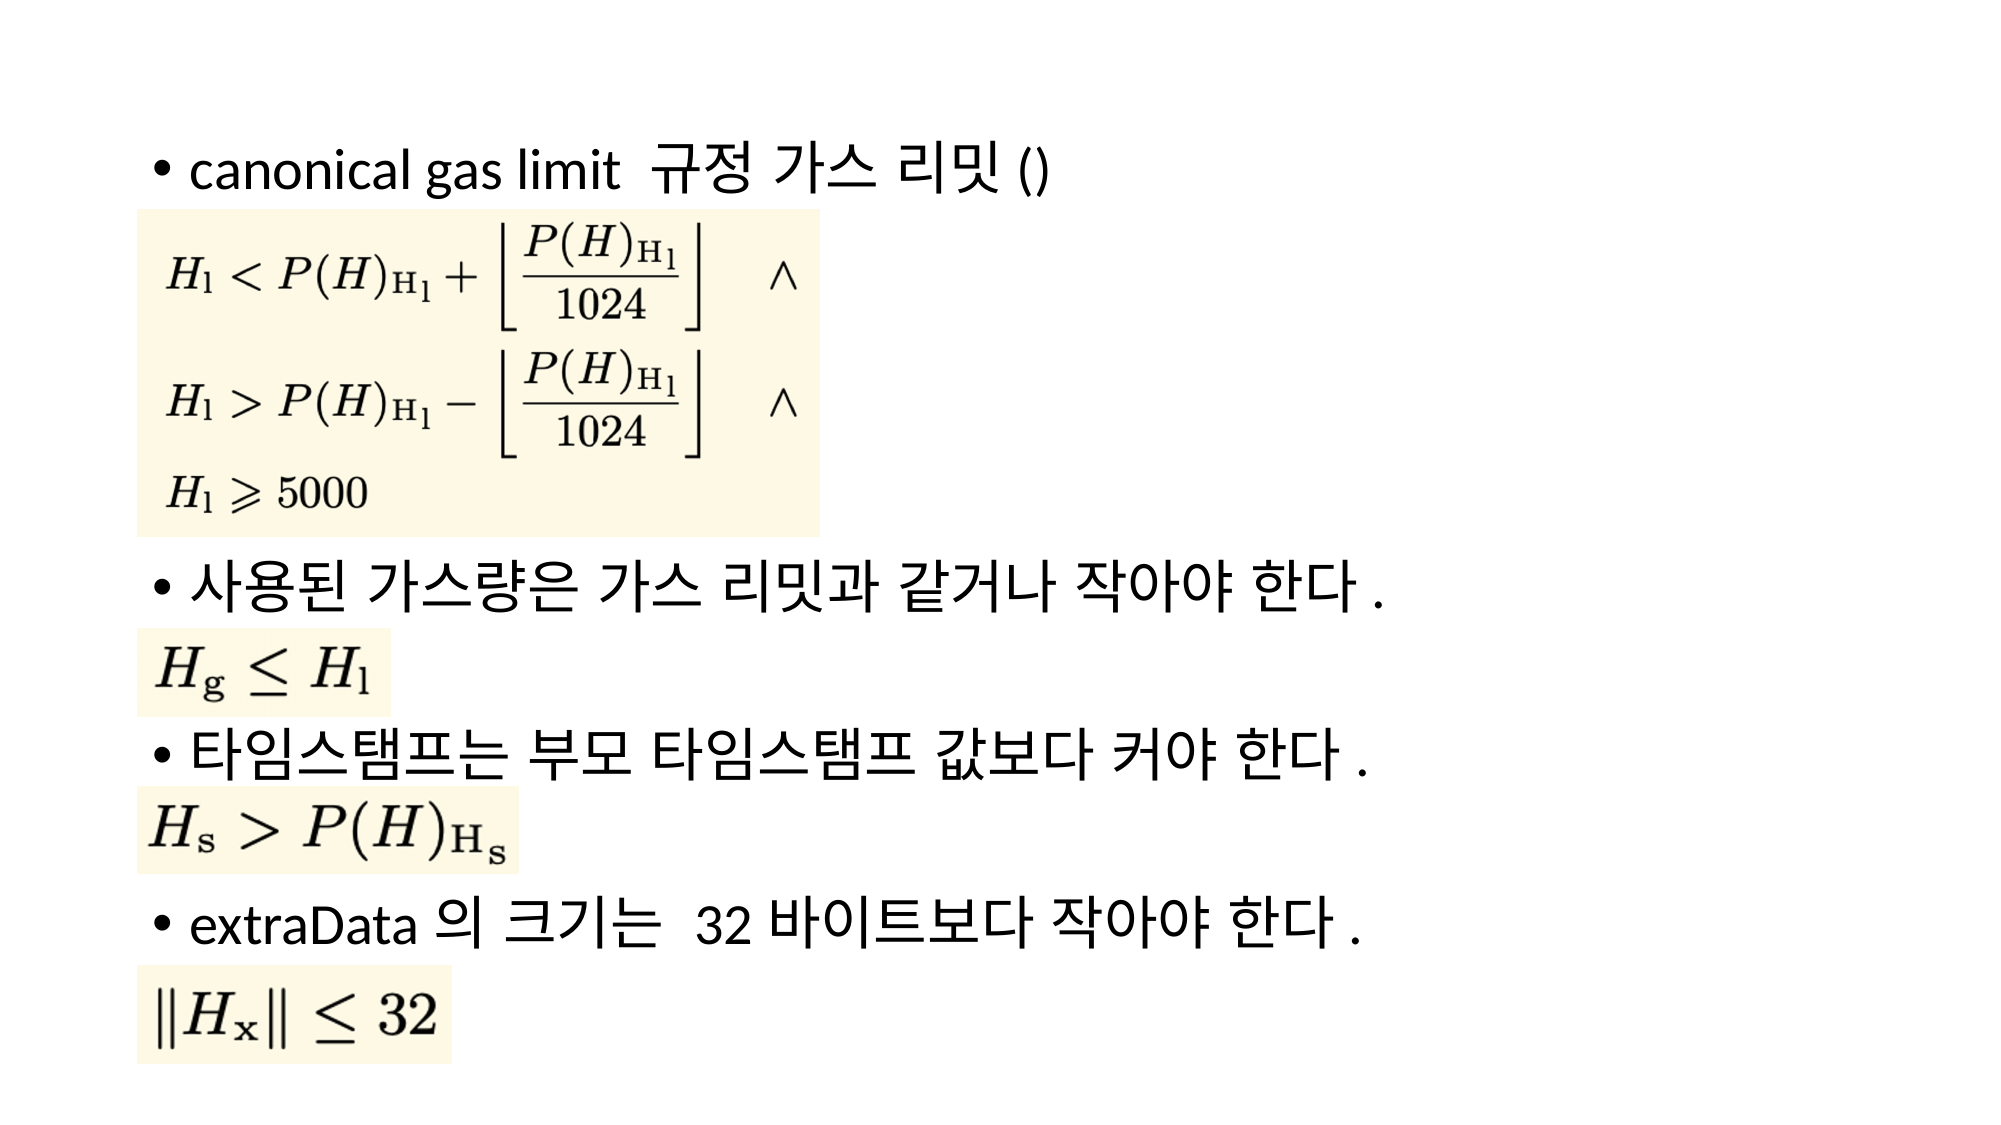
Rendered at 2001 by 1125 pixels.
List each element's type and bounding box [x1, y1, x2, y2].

picture [137, 965, 452, 1065]
picture [137, 786, 519, 874]
picture [137, 209, 820, 537]
picture [137, 628, 391, 717]
